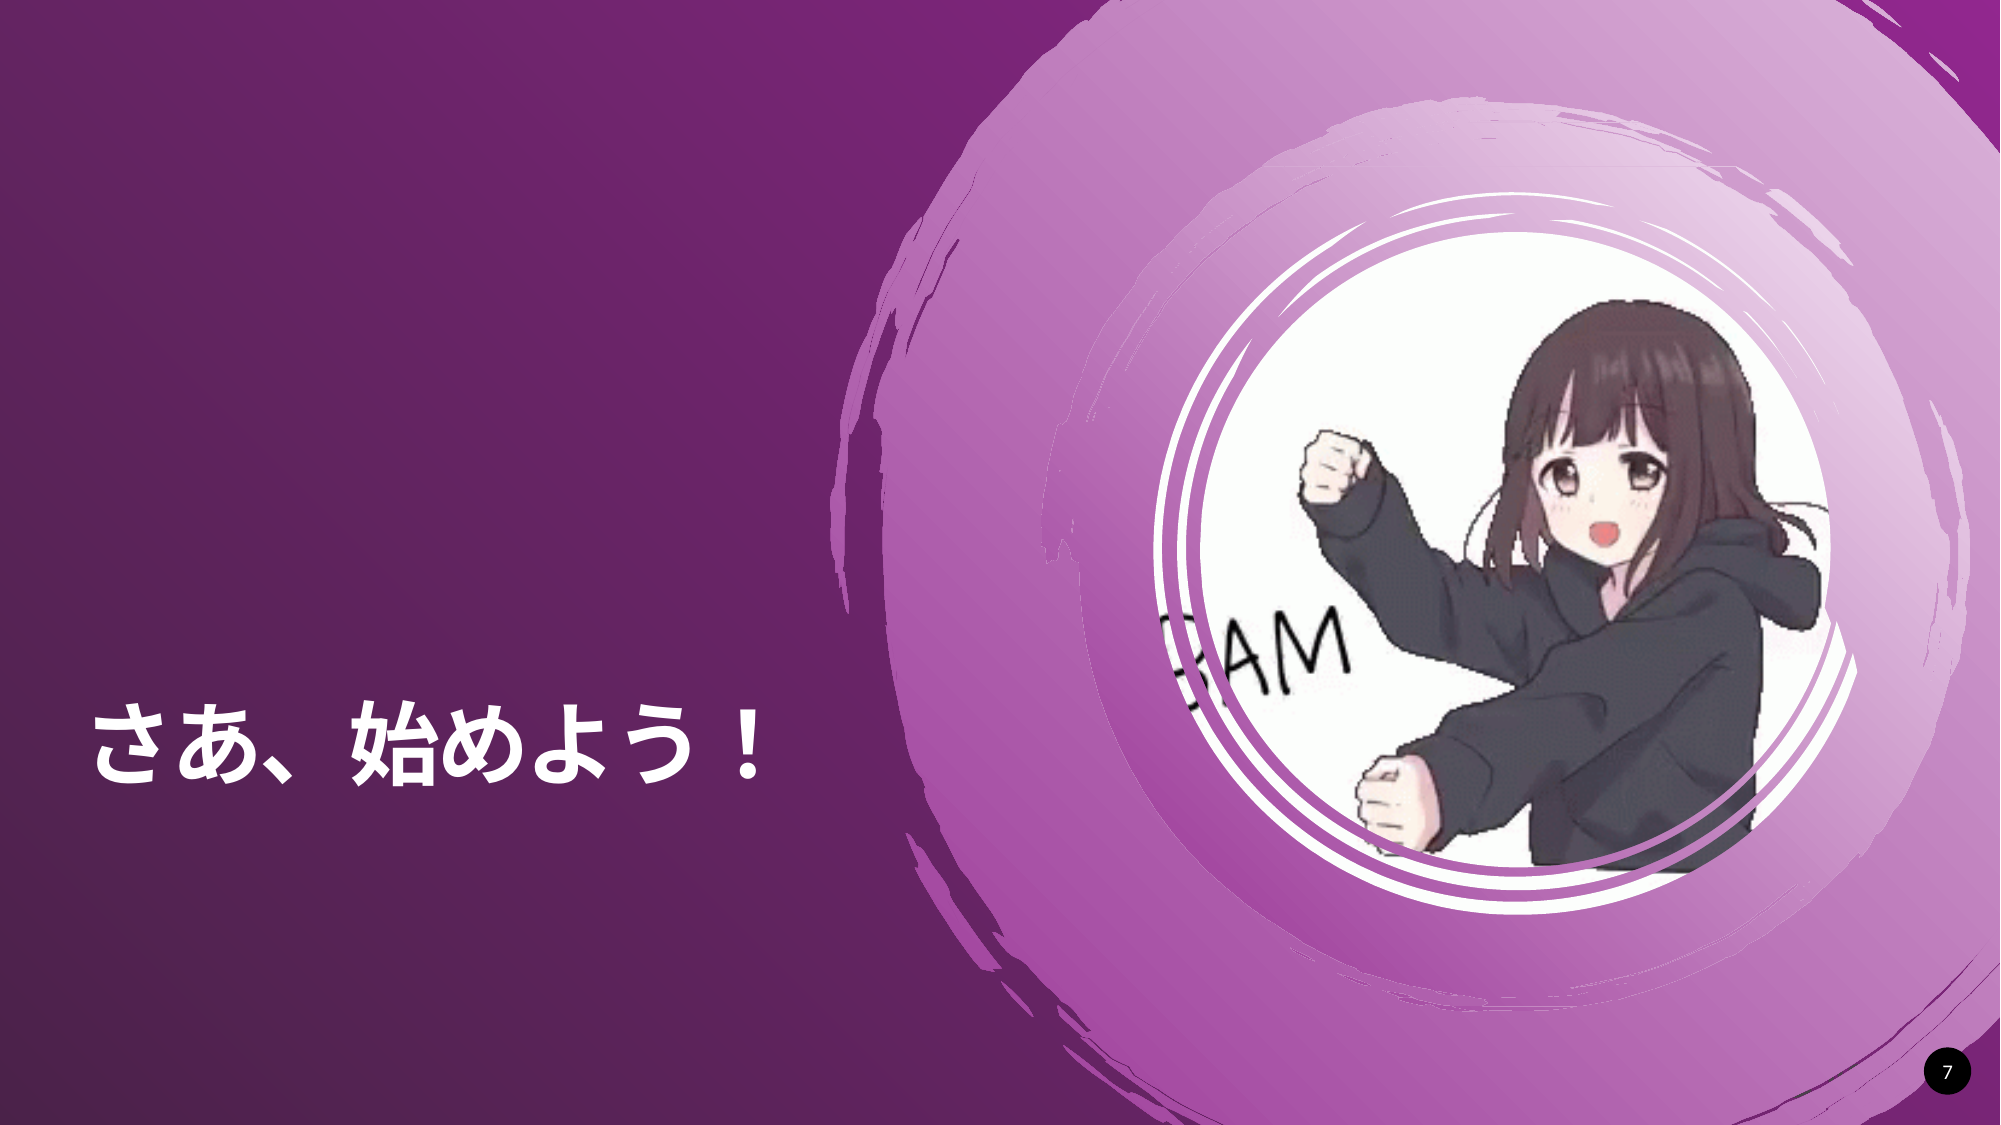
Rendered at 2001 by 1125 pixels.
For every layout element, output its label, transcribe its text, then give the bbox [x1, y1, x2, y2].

picture [1153, 192, 1858, 915]
title さあ、始めよう！ [82, 456, 869, 798]
slide_number 7 [1923, 1047, 1972, 1095]
